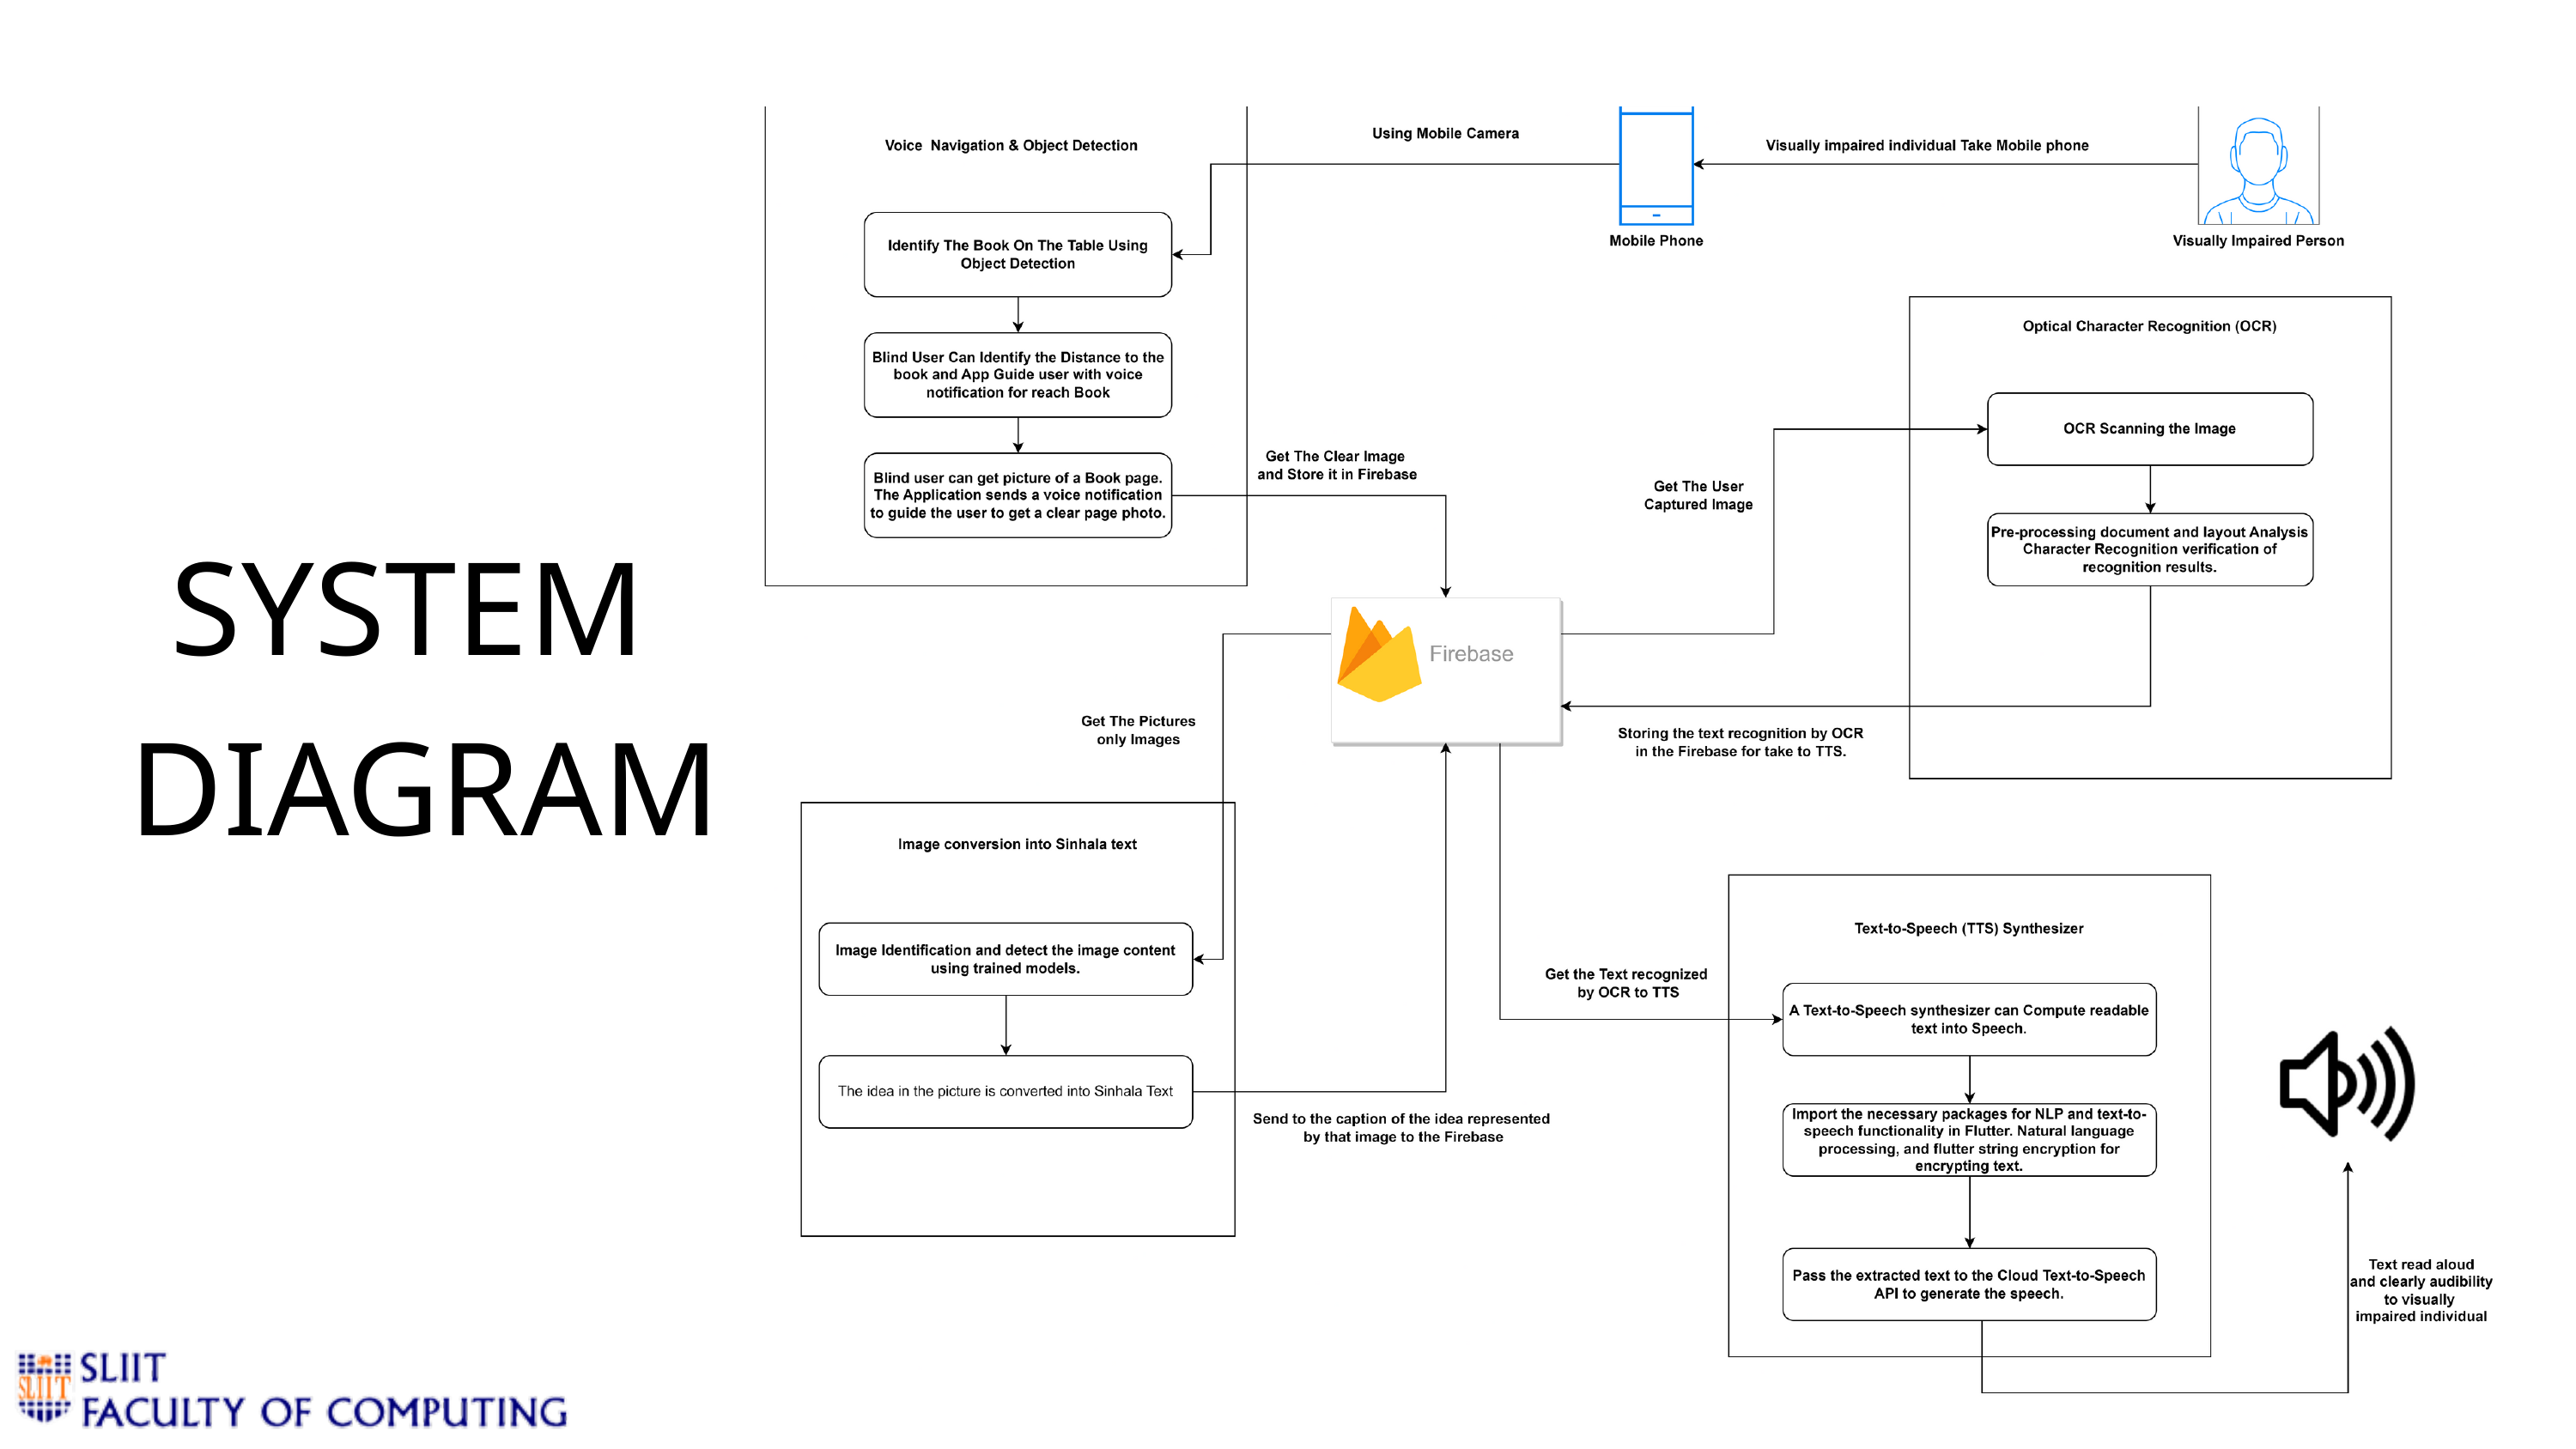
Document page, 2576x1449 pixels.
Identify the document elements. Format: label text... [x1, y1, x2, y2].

text_box SYSTEM DIAGRAM [114, 500, 735, 862]
picture [764, 106, 2504, 1397]
picture [0, 1343, 617, 1449]
